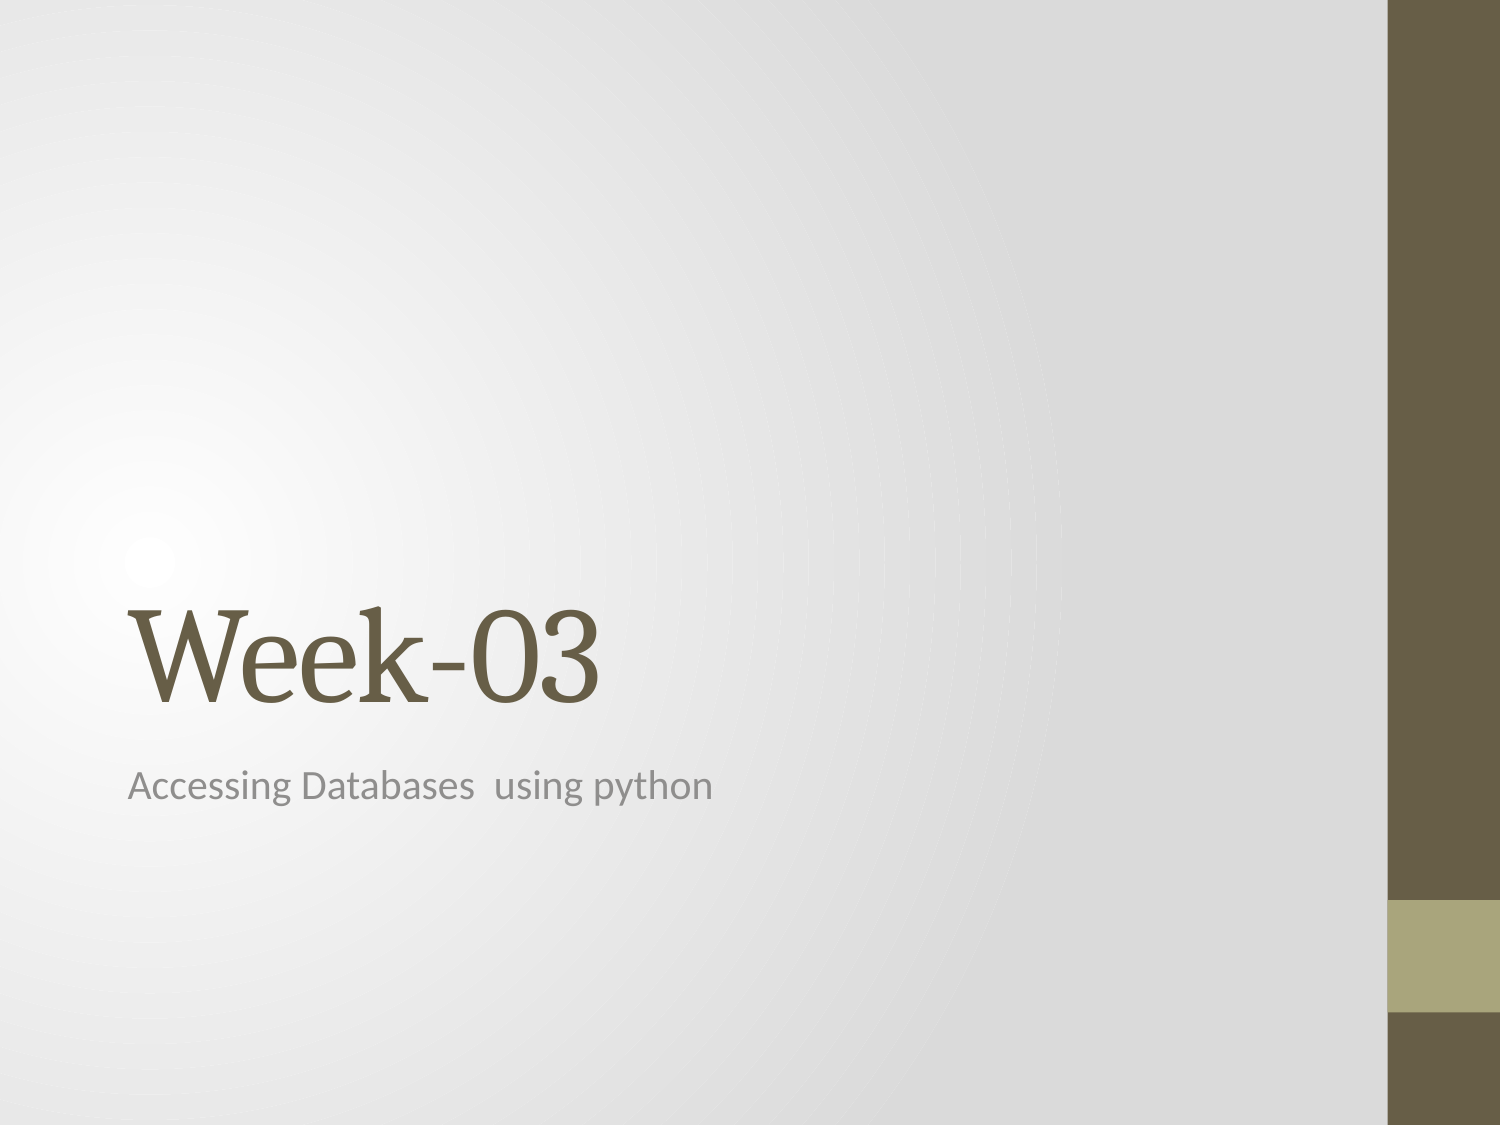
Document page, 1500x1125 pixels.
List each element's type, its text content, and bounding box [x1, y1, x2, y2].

title Week-03 [112, 312, 1350, 738]
subtitle Accessing Databases using python [112, 750, 1173, 925]
